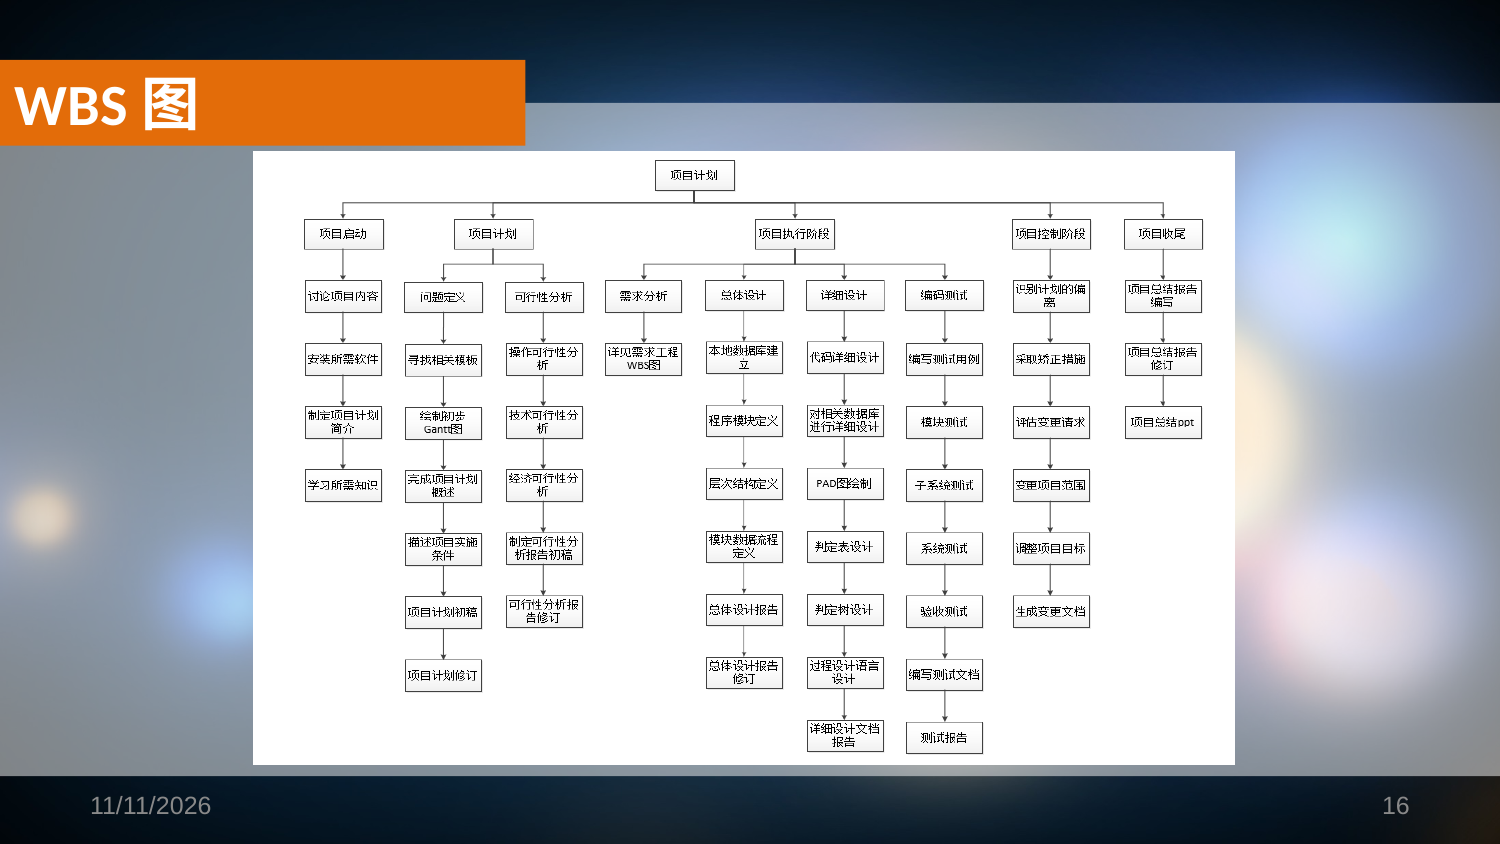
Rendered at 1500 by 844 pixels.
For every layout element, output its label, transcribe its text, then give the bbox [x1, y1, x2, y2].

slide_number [74, 781, 426, 828]
picture [0, 0, 1500, 102]
picture [0, 777, 1500, 844]
slide_number 16 [1074, 781, 1426, 828]
picture [253, 151, 1235, 765]
text_box [0, 102, 1500, 777]
text_box WBS图 [0, 59, 526, 145]
